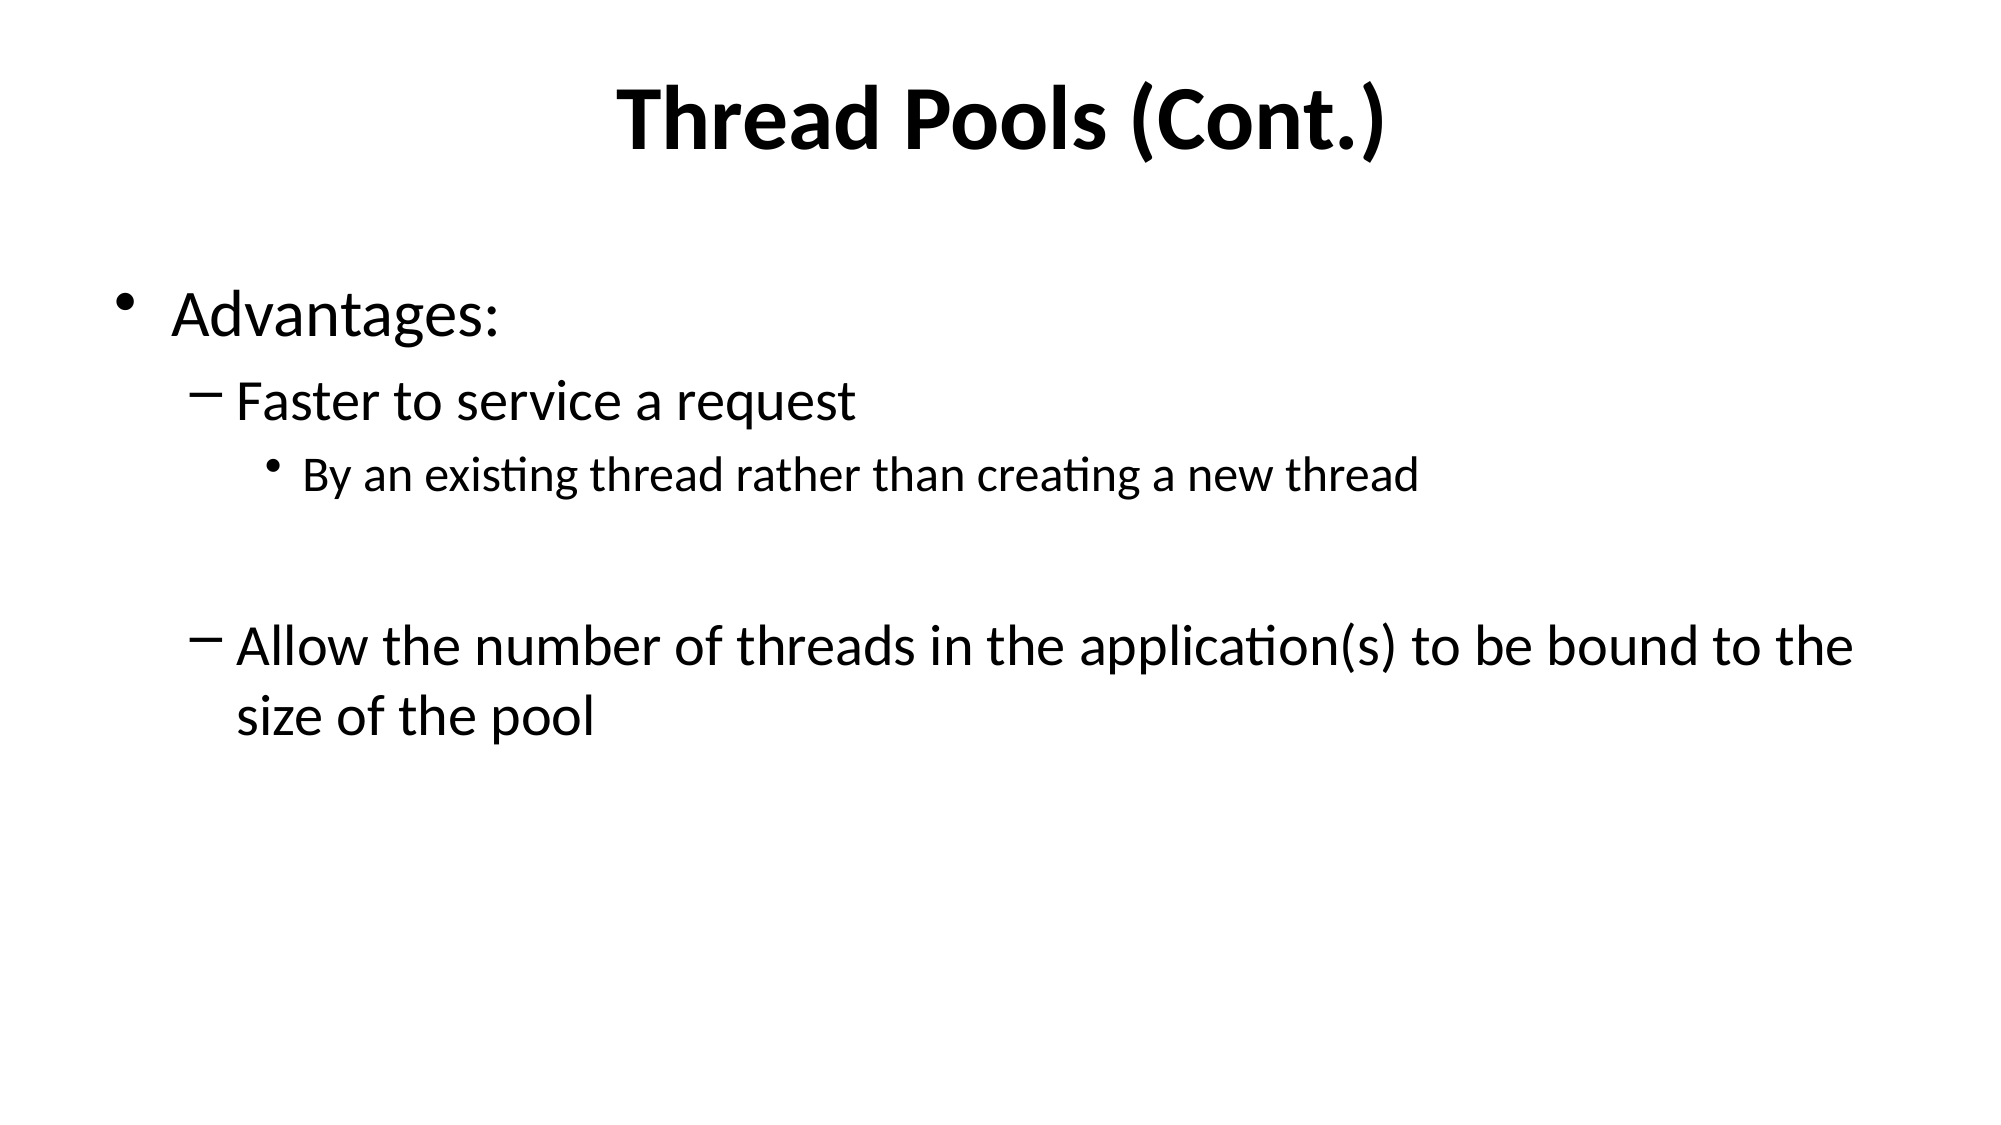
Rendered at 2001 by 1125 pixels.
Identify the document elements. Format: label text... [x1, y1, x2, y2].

list Advantages: Faster to service a request By an existing thread rather than creating a new thread Allow the number of threads in the application(s) to be bound to the size of the pool [99, 262, 1901, 1006]
title Thread Pools (Cont.) [102, 18, 1903, 207]
